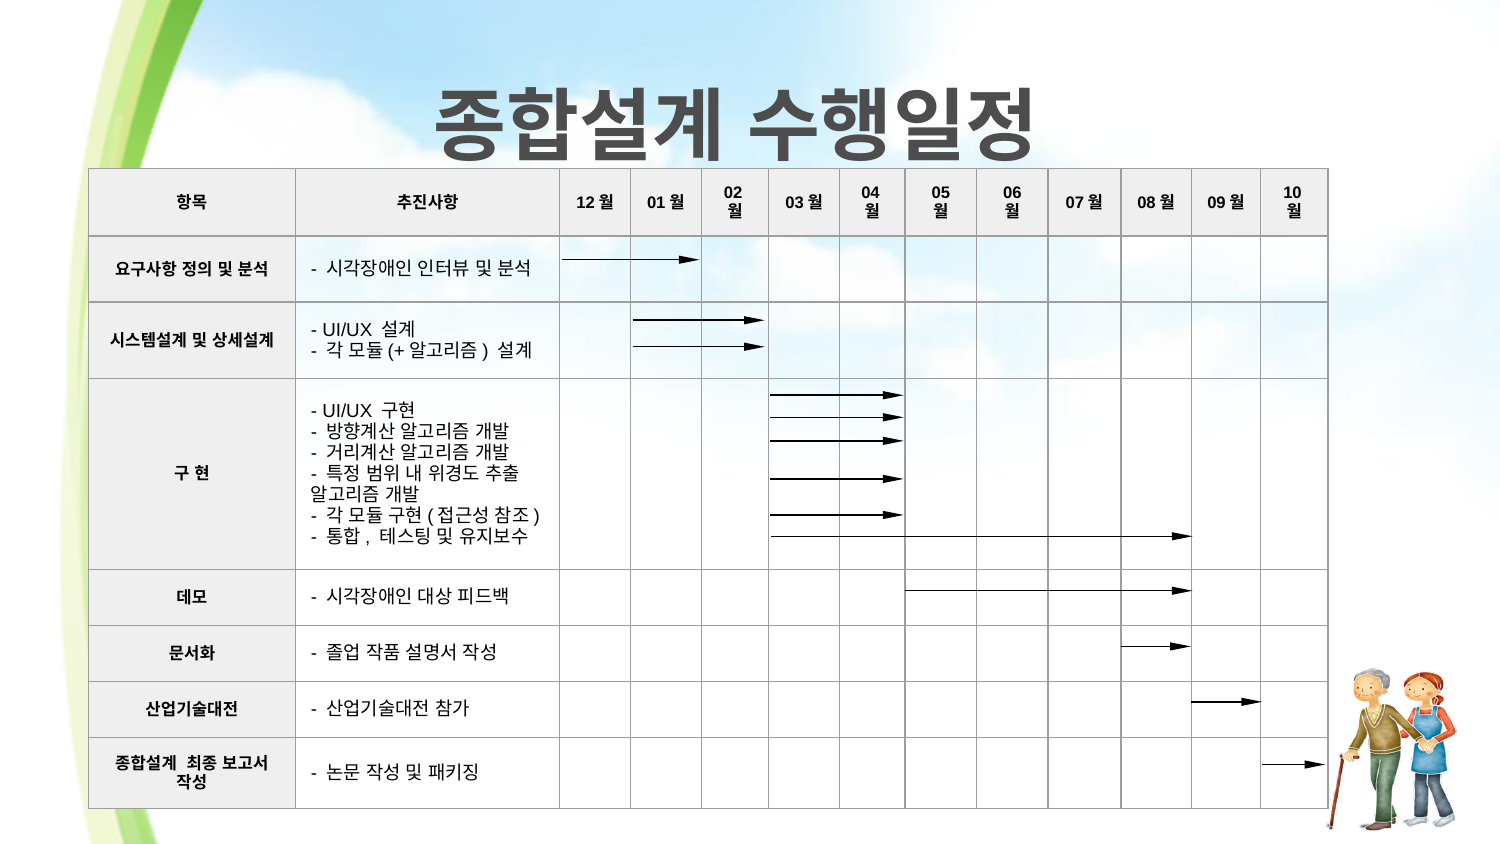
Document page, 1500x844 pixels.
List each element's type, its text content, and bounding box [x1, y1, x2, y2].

table_header 02월 [702, 169, 768, 235]
table_cell [906, 599, 976, 625]
table_cell [906, 570, 976, 590]
table_header 12월 [560, 169, 630, 235]
table_header 05 월 [906, 169, 976, 235]
table_cell [1122, 626, 1191, 646]
table_cell [840, 379, 904, 394]
table_cell [977, 600, 1047, 625]
table_cell [769, 520, 839, 539]
table_cell [1261, 682, 1327, 737]
table_cell [1192, 303, 1260, 378]
table_header 항목 [89, 169, 295, 235]
table_cell [1122, 738, 1191, 808]
table_cell [769, 738, 839, 808]
table_cell [1192, 682, 1260, 701]
table_header 09월 [1192, 169, 1260, 235]
table_cell [1261, 379, 1327, 569]
table_header 추진사항 [296, 169, 559, 235]
table_cell [840, 303, 904, 378]
table_cell - 졸업 작품 설명서 작성 [296, 626, 559, 681]
table_cell [840, 400, 904, 417]
table_cell [631, 626, 701, 681]
table_cell [1192, 237, 1260, 301]
table_cell [840, 570, 904, 625]
table_cell - 논문 작성 및 패키징 [296, 738, 559, 808]
table_cell [631, 682, 701, 737]
table_cell [631, 303, 701, 323]
table_cell [769, 379, 839, 398]
table_cell [631, 237, 701, 262]
table_header 04월 [840, 169, 904, 235]
table_cell - 산업기술대전 참가 [296, 682, 559, 737]
table_cell [840, 422, 904, 440]
table_cell [560, 682, 630, 737]
table_cell 산업기술대전 [89, 682, 295, 737]
table_cell [977, 379, 1047, 535]
table_cell [977, 237, 1047, 301]
table_cell [840, 682, 904, 737]
table_cell [840, 626, 904, 681]
table_cell [840, 237, 904, 301]
table_cell [840, 519, 904, 535]
table_cell - 시각장애인 인터뷰 및 분석 [296, 237, 559, 301]
table_cell [906, 237, 976, 301]
table_cell 종합설계 최종 보고서 작성 [89, 738, 295, 808]
table_cell [977, 545, 1047, 569]
table_cell [906, 379, 976, 535]
table_cell - UI/UX 구현 - 방향계산 알고리즘 개발 - 거리계산 알고리즘 개발 - 특정 범위 내 위경도 추출 알고리즘 개발 - 각 모듈 구현(접근성 참조) - 통합, 테스팅 및 유지보수 [296, 379, 559, 569]
table_cell [906, 303, 976, 378]
table_cell [560, 379, 630, 569]
table_cell [560, 738, 630, 808]
table_cell 데모 [89, 570, 295, 625]
table_cell [1049, 379, 1120, 535]
table_cell [702, 379, 768, 569]
table_cell [560, 570, 630, 625]
title 종합설계 수행일정 [418, 66, 1289, 168]
table_cell [1122, 379, 1191, 535]
table_cell [1049, 237, 1120, 301]
table_cell [977, 682, 1047, 737]
table_cell [631, 265, 701, 301]
table_cell [906, 682, 976, 737]
picture [0, 0, 1500, 844]
table_cell [1261, 570, 1327, 625]
table_cell [631, 570, 701, 625]
table_cell [769, 400, 839, 420]
table_cell [1049, 570, 1120, 590]
table_cell [631, 379, 701, 569]
table_cell [1049, 545, 1120, 569]
table_cell [1122, 598, 1191, 625]
table_cell [1122, 570, 1191, 590]
table_cell [769, 446, 839, 481]
table_cell [977, 738, 1047, 808]
table_header 07월 [1049, 169, 1120, 235]
table_cell [702, 303, 768, 378]
table_cell [1049, 738, 1120, 808]
table_header 06 월 [977, 169, 1047, 235]
table_cell [977, 570, 1047, 590]
table_cell [906, 545, 976, 569]
table_cell [1192, 379, 1260, 569]
table_cell [1261, 303, 1327, 378]
table_cell [1122, 237, 1191, 301]
table_cell [1049, 626, 1120, 681]
table_cell [631, 738, 701, 808]
table_cell [1192, 626, 1260, 681]
table_cell [1192, 710, 1260, 737]
table_cell [769, 303, 839, 378]
table_cell [1122, 303, 1191, 378]
table_cell - 시각장애인 대상 피드백 [296, 570, 559, 625]
table_cell [1122, 652, 1191, 681]
table_cell [631, 352, 701, 378]
table_cell [1049, 682, 1120, 737]
table_cell [1261, 237, 1327, 301]
table_cell [977, 303, 1047, 378]
table_cell [769, 484, 839, 517]
table_cell 시스템설계 및 상세설계 [89, 303, 295, 378]
table_cell [702, 237, 768, 301]
table_cell [560, 303, 630, 378]
table_cell [977, 626, 1047, 681]
table_cell [560, 265, 630, 301]
table_cell [769, 570, 839, 625]
table_cell [702, 738, 768, 808]
table_cell [840, 483, 904, 514]
table_cell [769, 626, 839, 681]
table_cell [840, 545, 904, 569]
table_header 10월 [1261, 169, 1327, 235]
table_header 08월 [1122, 169, 1191, 235]
table_cell [631, 325, 701, 349]
table_cell [769, 237, 839, 301]
table_cell [1192, 570, 1260, 625]
table_cell 구 현 [89, 379, 295, 569]
table_cell [1261, 626, 1327, 681]
table_cell [1192, 738, 1260, 808]
table_cell [1122, 682, 1191, 737]
table_cell [769, 682, 839, 737]
table_cell - UI/UX 설계 - 각 모듈(+알고리즘) 설계 [296, 303, 559, 378]
table_cell [560, 237, 630, 262]
table_cell [1049, 600, 1120, 625]
table_cell [702, 682, 768, 737]
table_cell [906, 738, 976, 808]
table_cell [769, 422, 839, 443]
table_header 01월 [631, 169, 701, 235]
table_cell [560, 626, 630, 681]
table_cell [702, 626, 768, 681]
table_cell [1261, 738, 1327, 808]
table_cell [702, 570, 768, 625]
table_cell [840, 445, 904, 478]
table_cell [1122, 544, 1191, 569]
table_cell 요구사항 정의 및 분석 [89, 237, 295, 301]
table_cell [769, 541, 839, 569]
table_cell [906, 626, 976, 681]
table_header 03월 [769, 169, 839, 235]
table_cell 문서화 [89, 626, 295, 681]
table_cell [840, 738, 904, 808]
table_cell [1049, 303, 1120, 378]
